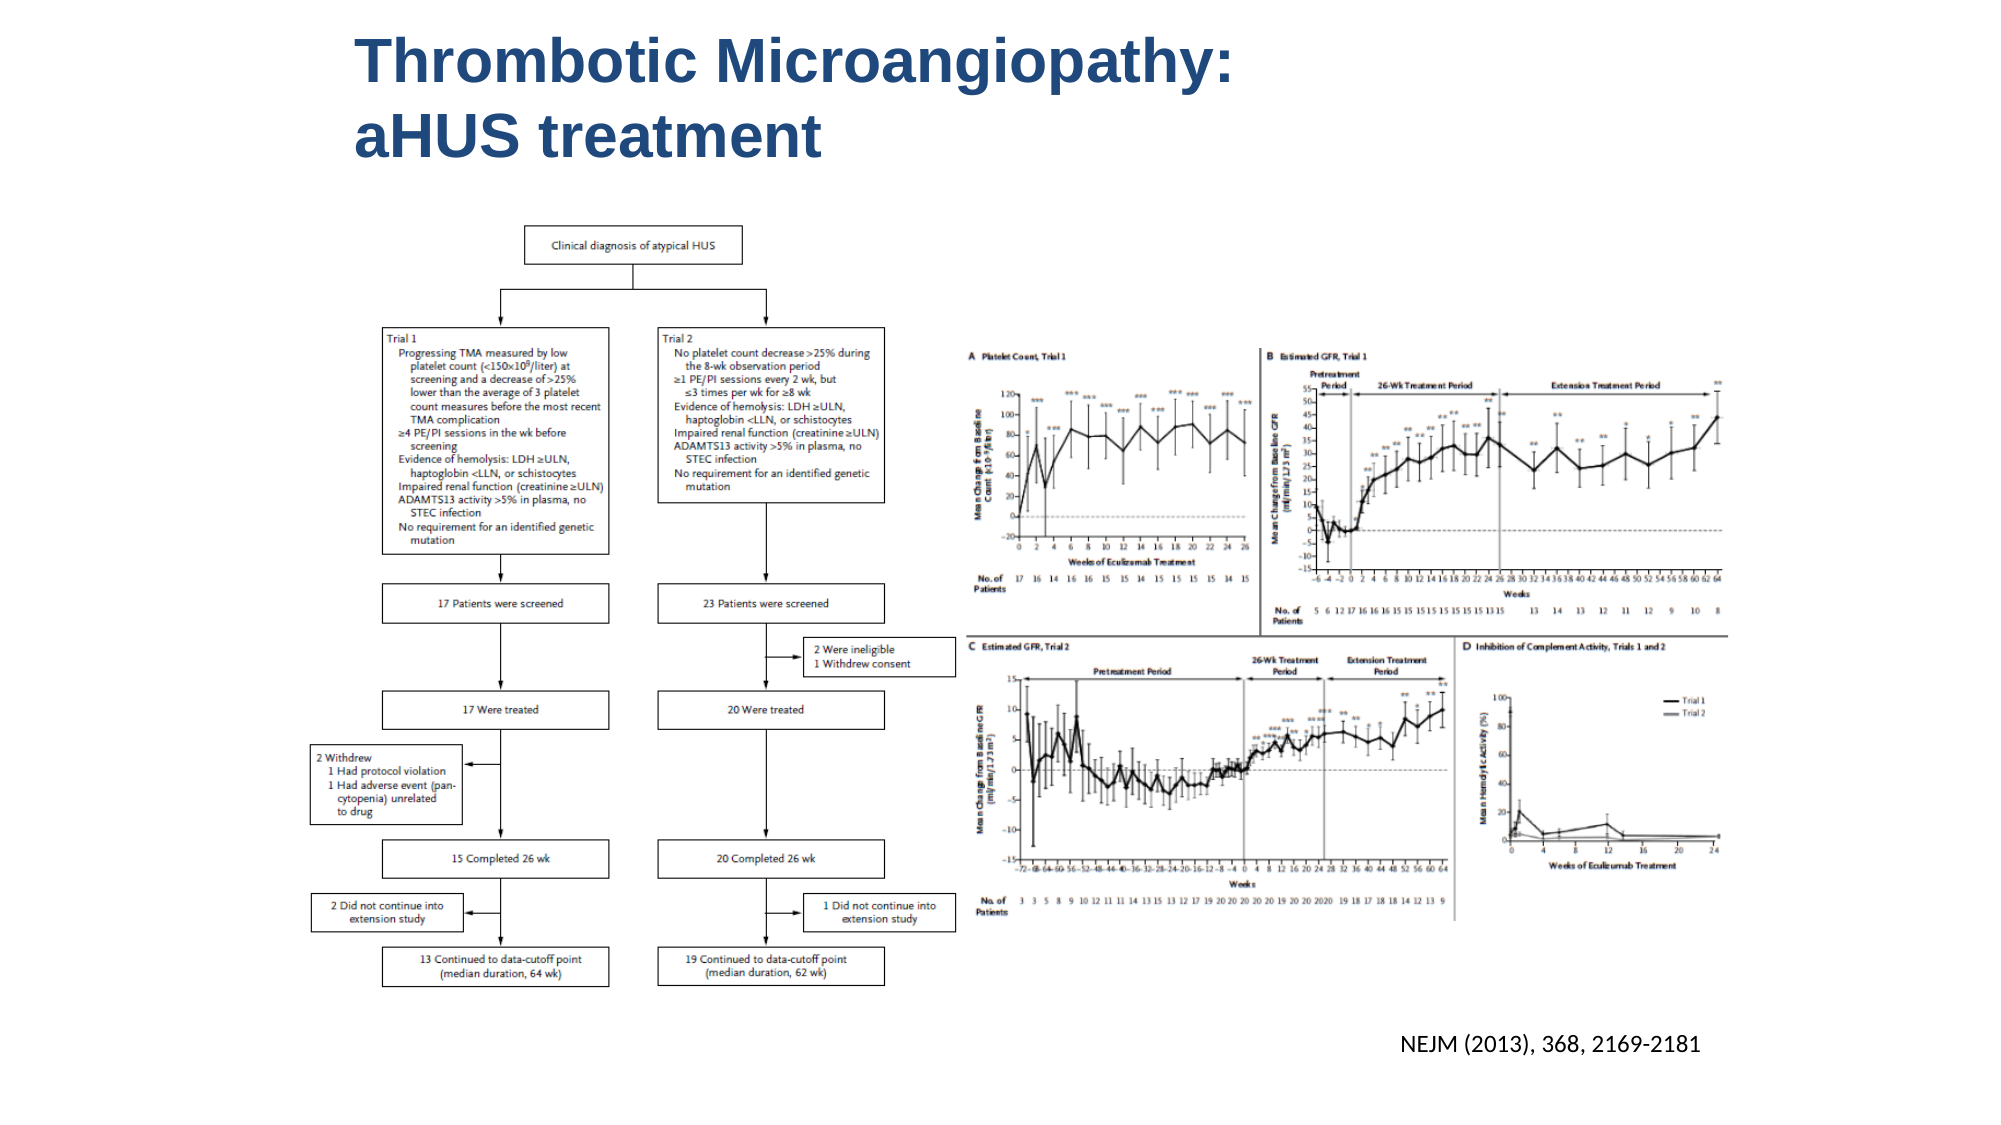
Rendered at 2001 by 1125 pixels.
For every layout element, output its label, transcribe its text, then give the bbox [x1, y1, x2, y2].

text_box NEJM (2013), 368, 2169-2181 [1385, 1019, 1723, 1065]
title Thrombotic Microangiopathy: aHUS treatment [354, 19, 1646, 171]
picture [302, 219, 960, 995]
picture [966, 253, 1729, 1016]
